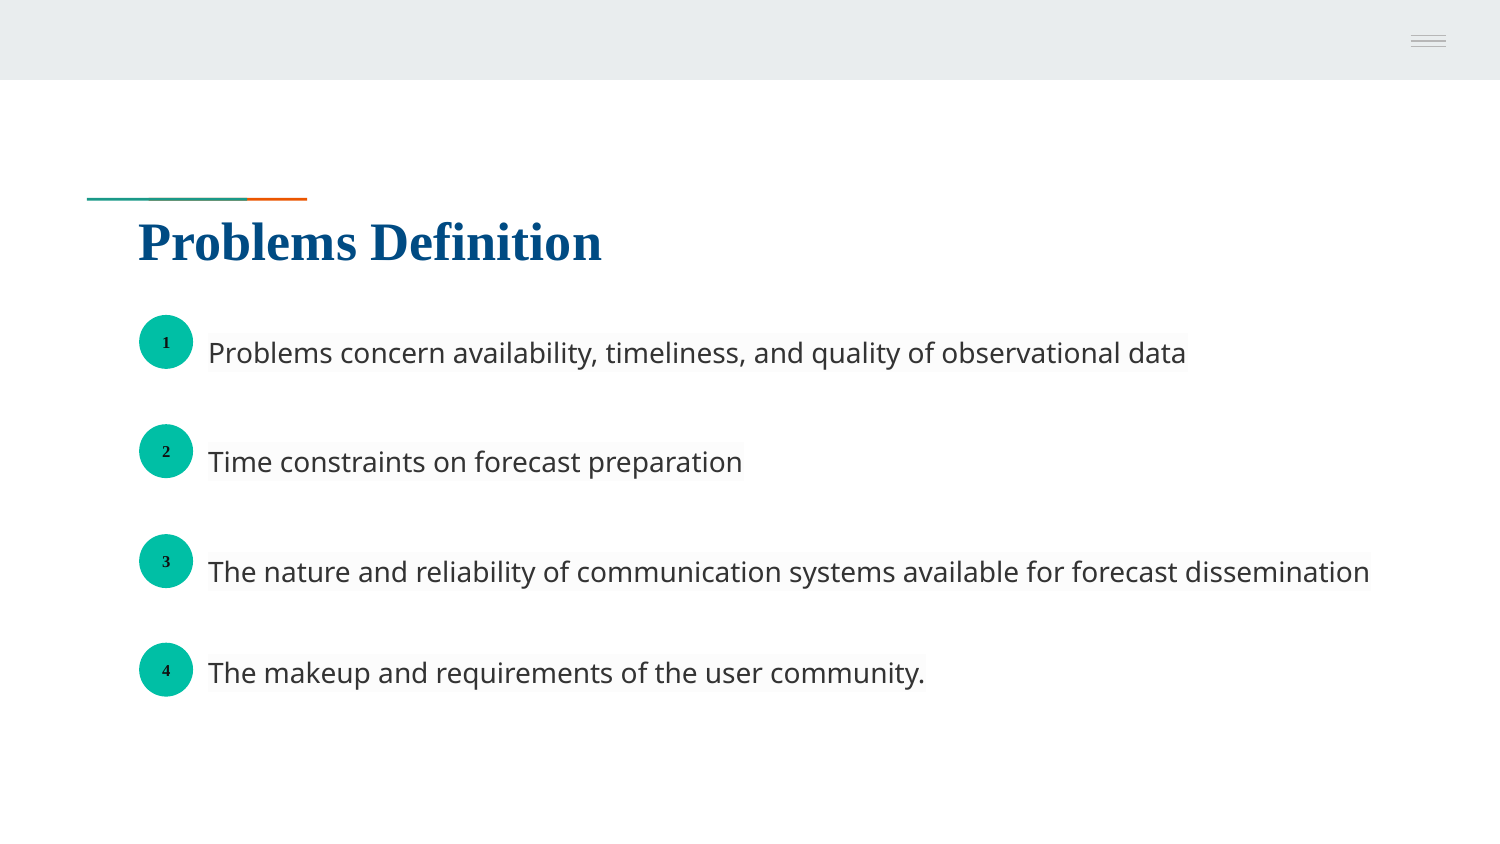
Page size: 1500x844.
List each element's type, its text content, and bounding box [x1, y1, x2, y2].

list Time constraints on forecast preparation [193, 424, 816, 479]
title Problems Definition [123, 191, 1381, 260]
text_box 3 [139, 534, 194, 589]
list The makeup and requirements of the user community. [193, 635, 1451, 704]
text_box 4 [139, 642, 193, 697]
list The nature and reliability of communication systems available for forecast dissemination [193, 534, 1423, 589]
text_box 2 [139, 424, 193, 479]
text_box 1 [139, 314, 193, 369]
list Problems concern availability, timeliness, and quality of observational data [193, 314, 1210, 397]
